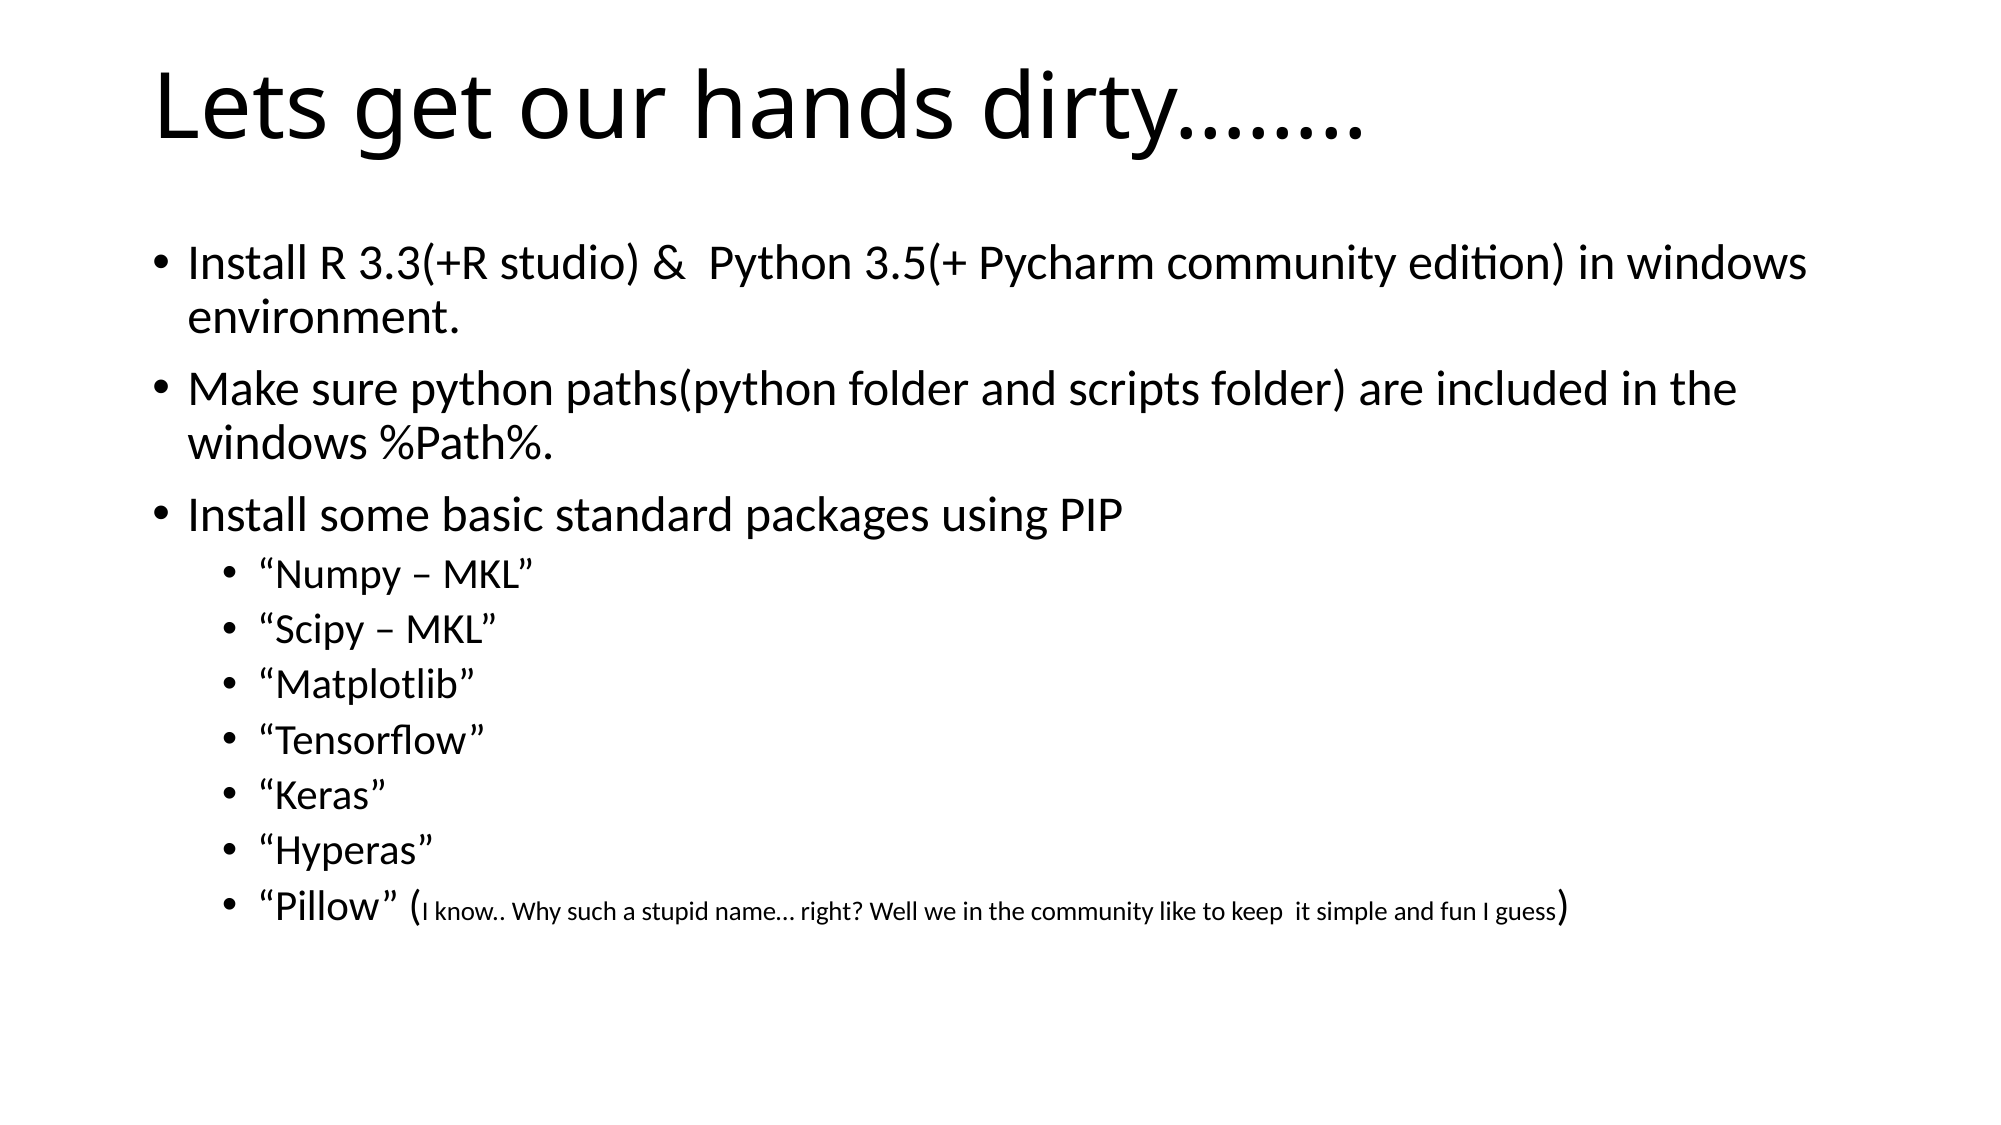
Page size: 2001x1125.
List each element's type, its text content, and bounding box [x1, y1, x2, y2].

list Install R 3.3(+R studio) & Python 3.5(+ Pycharm community edition) in windows environment. Make sure python paths(python folder and scripts folder) are included in the windows %Path%. Install some basic standard packages using PIP “Numpy – MKL” “Scipy – MKL” “Matplotlib” “Tensorflow” “Keras” “Hyperas” “Pillow” (I know.. Why such a stupid name… right? Well we in the community like to keep it simple and fun I guess) [137, 229, 1863, 943]
title Lets get our hands dirty…….. [137, 0, 1863, 218]
